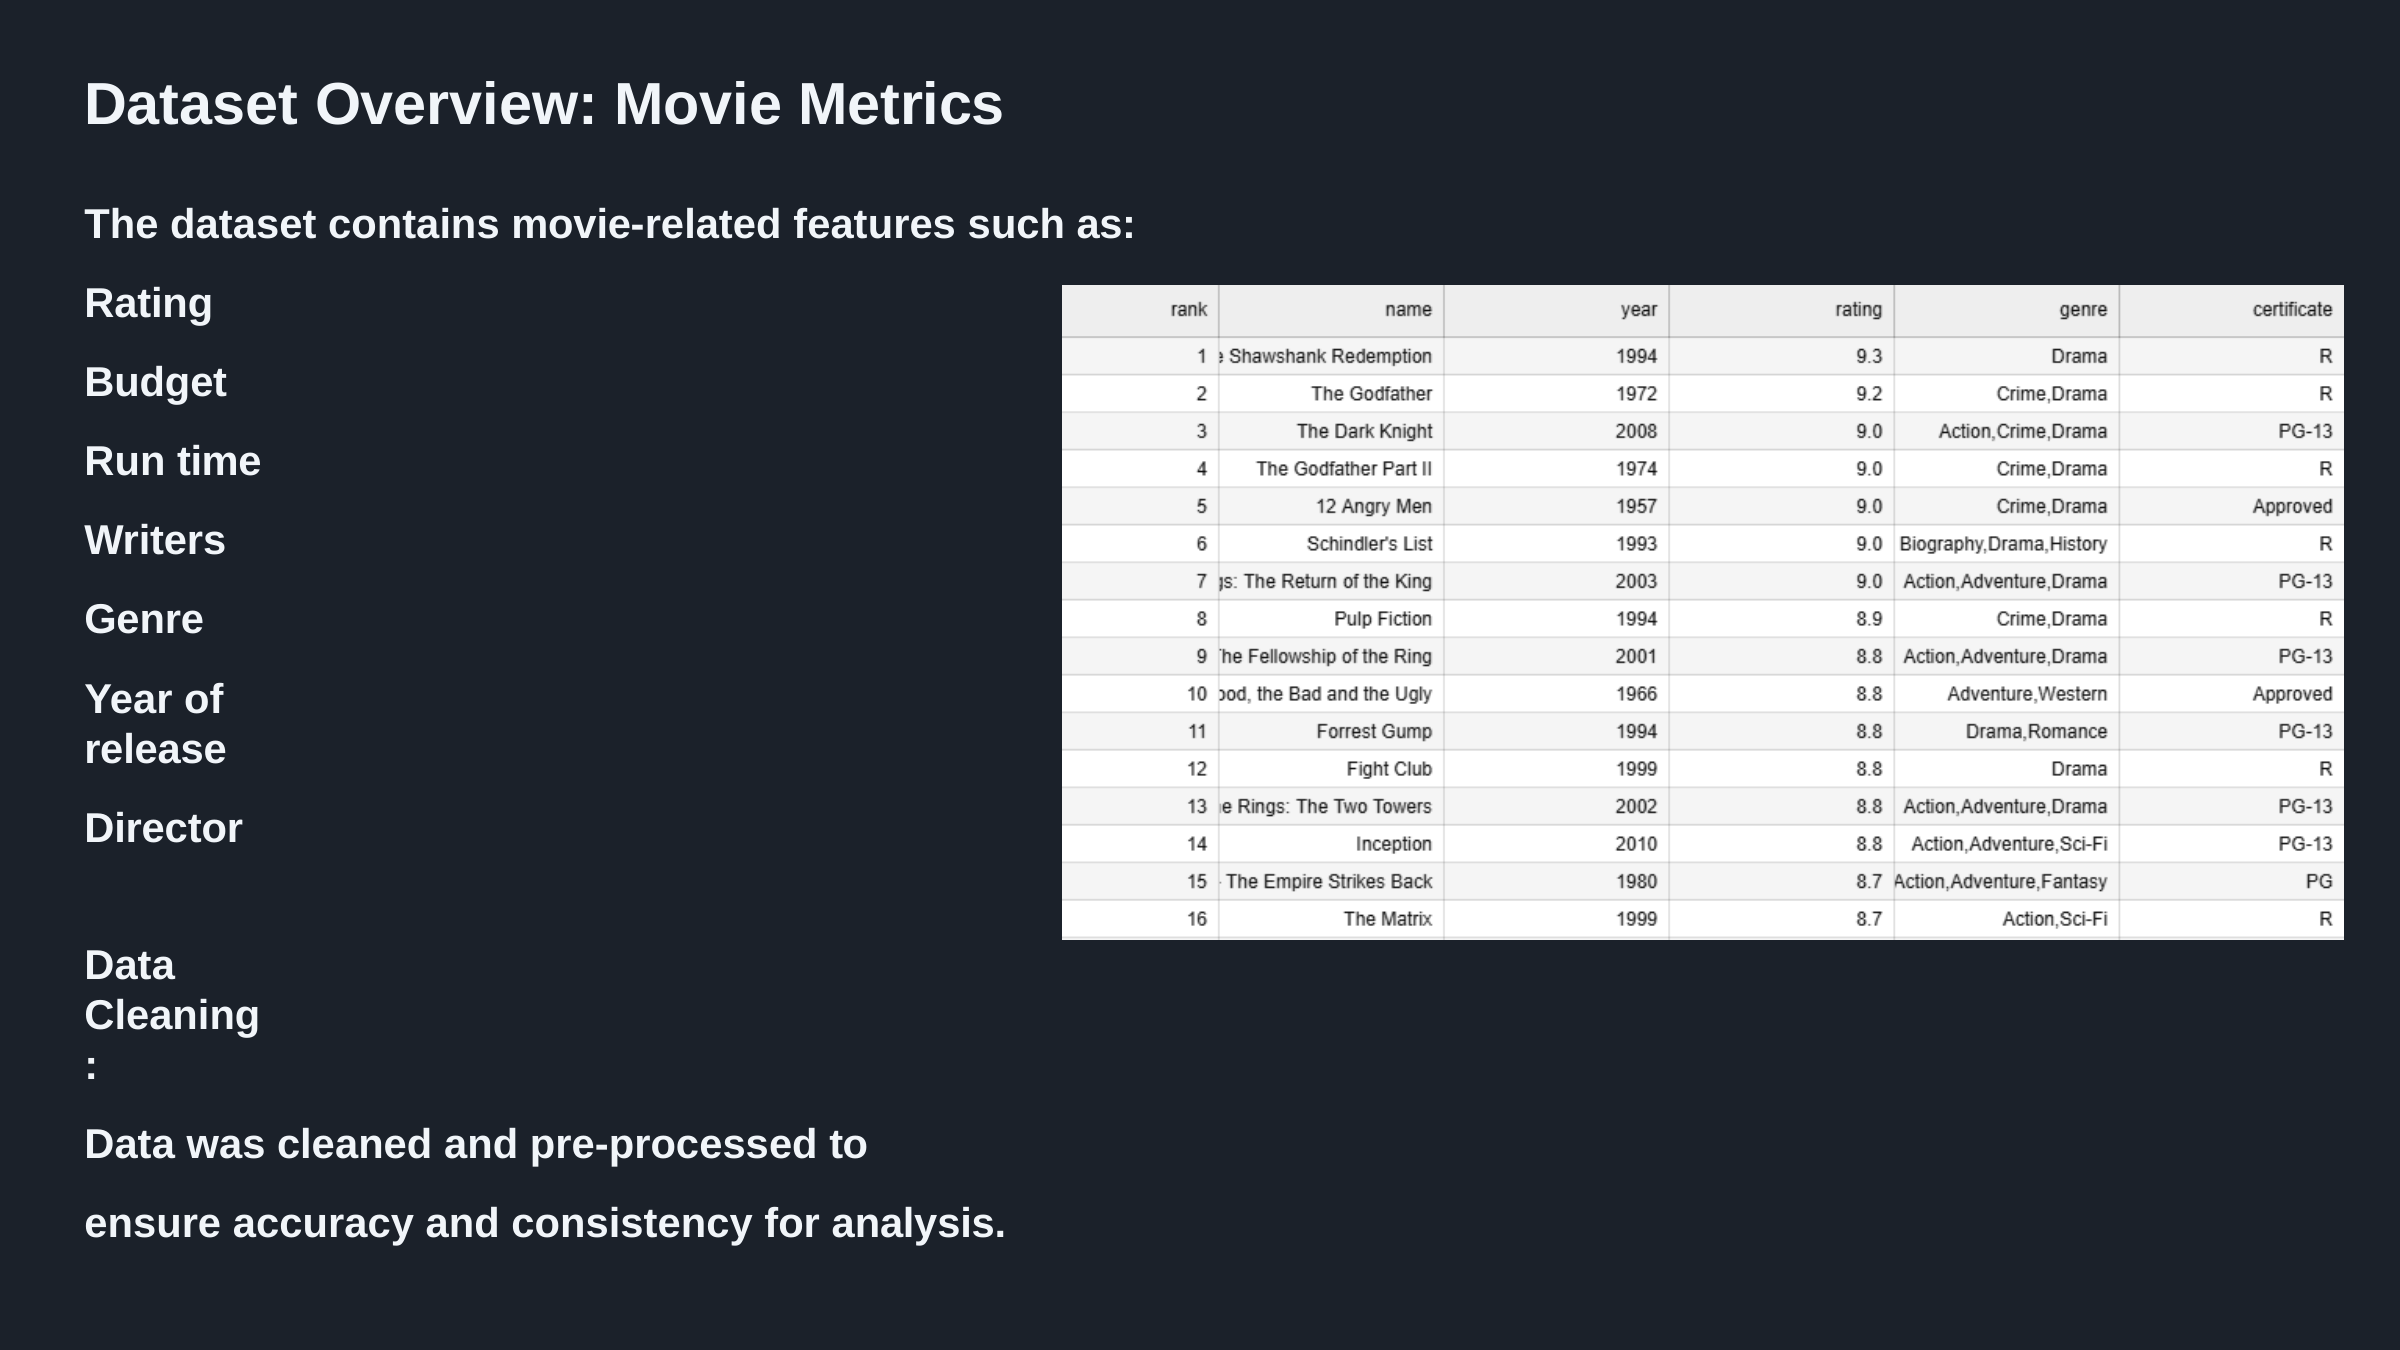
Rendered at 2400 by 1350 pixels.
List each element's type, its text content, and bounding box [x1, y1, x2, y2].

title Dataset Overview: Movie Metrics [80, 62, 1273, 291]
picture [1061, 285, 2344, 941]
text_box The dataset contains movie-related features such as: Rating Budget Run time Writers Genre Year of release Director Data Cleaning : Data was cleaned and pre-processed to ensure accuracy and consistency for analysis. [82, 166, 1137, 1246]
